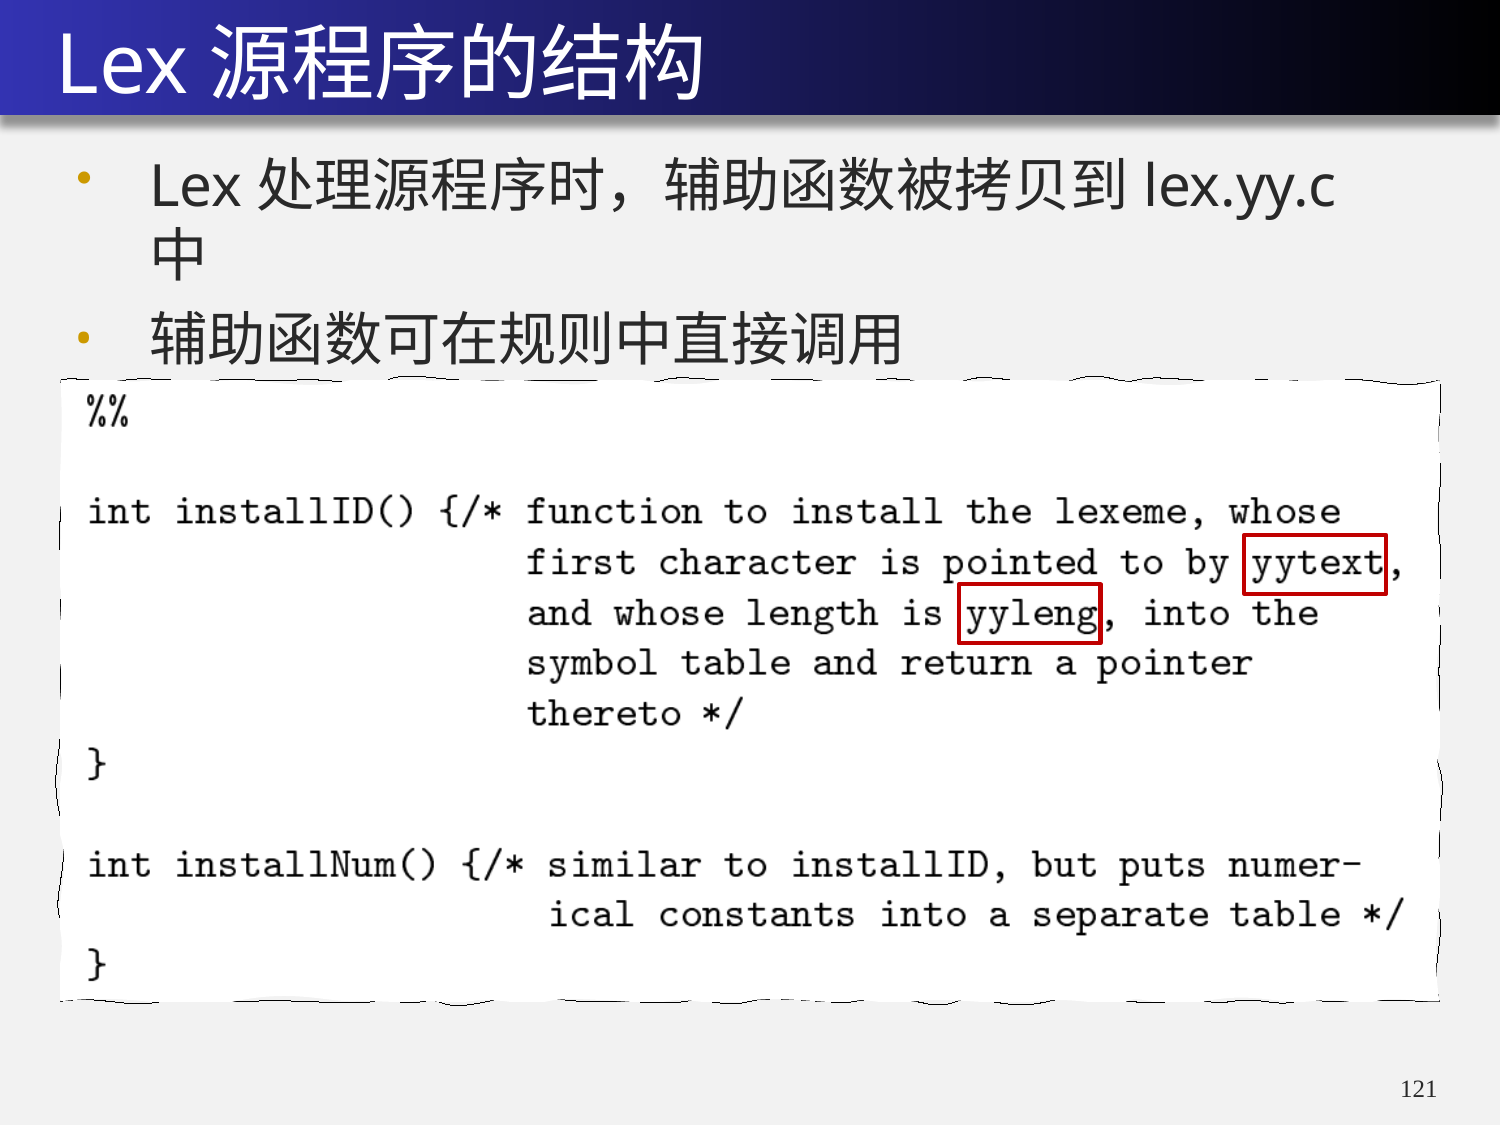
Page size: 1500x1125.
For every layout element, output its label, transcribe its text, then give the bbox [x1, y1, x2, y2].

title Lex源程序的结构 [53, 8, 724, 199]
slide_number 120 [1368, 1077, 1482, 1103]
text_box Lex处理源程序时，辅助函数被拷贝到lex.yy.c中 辅助函数可在规则中直接调用 [74, 132, 1374, 372]
picture [60, 379, 1440, 1002]
